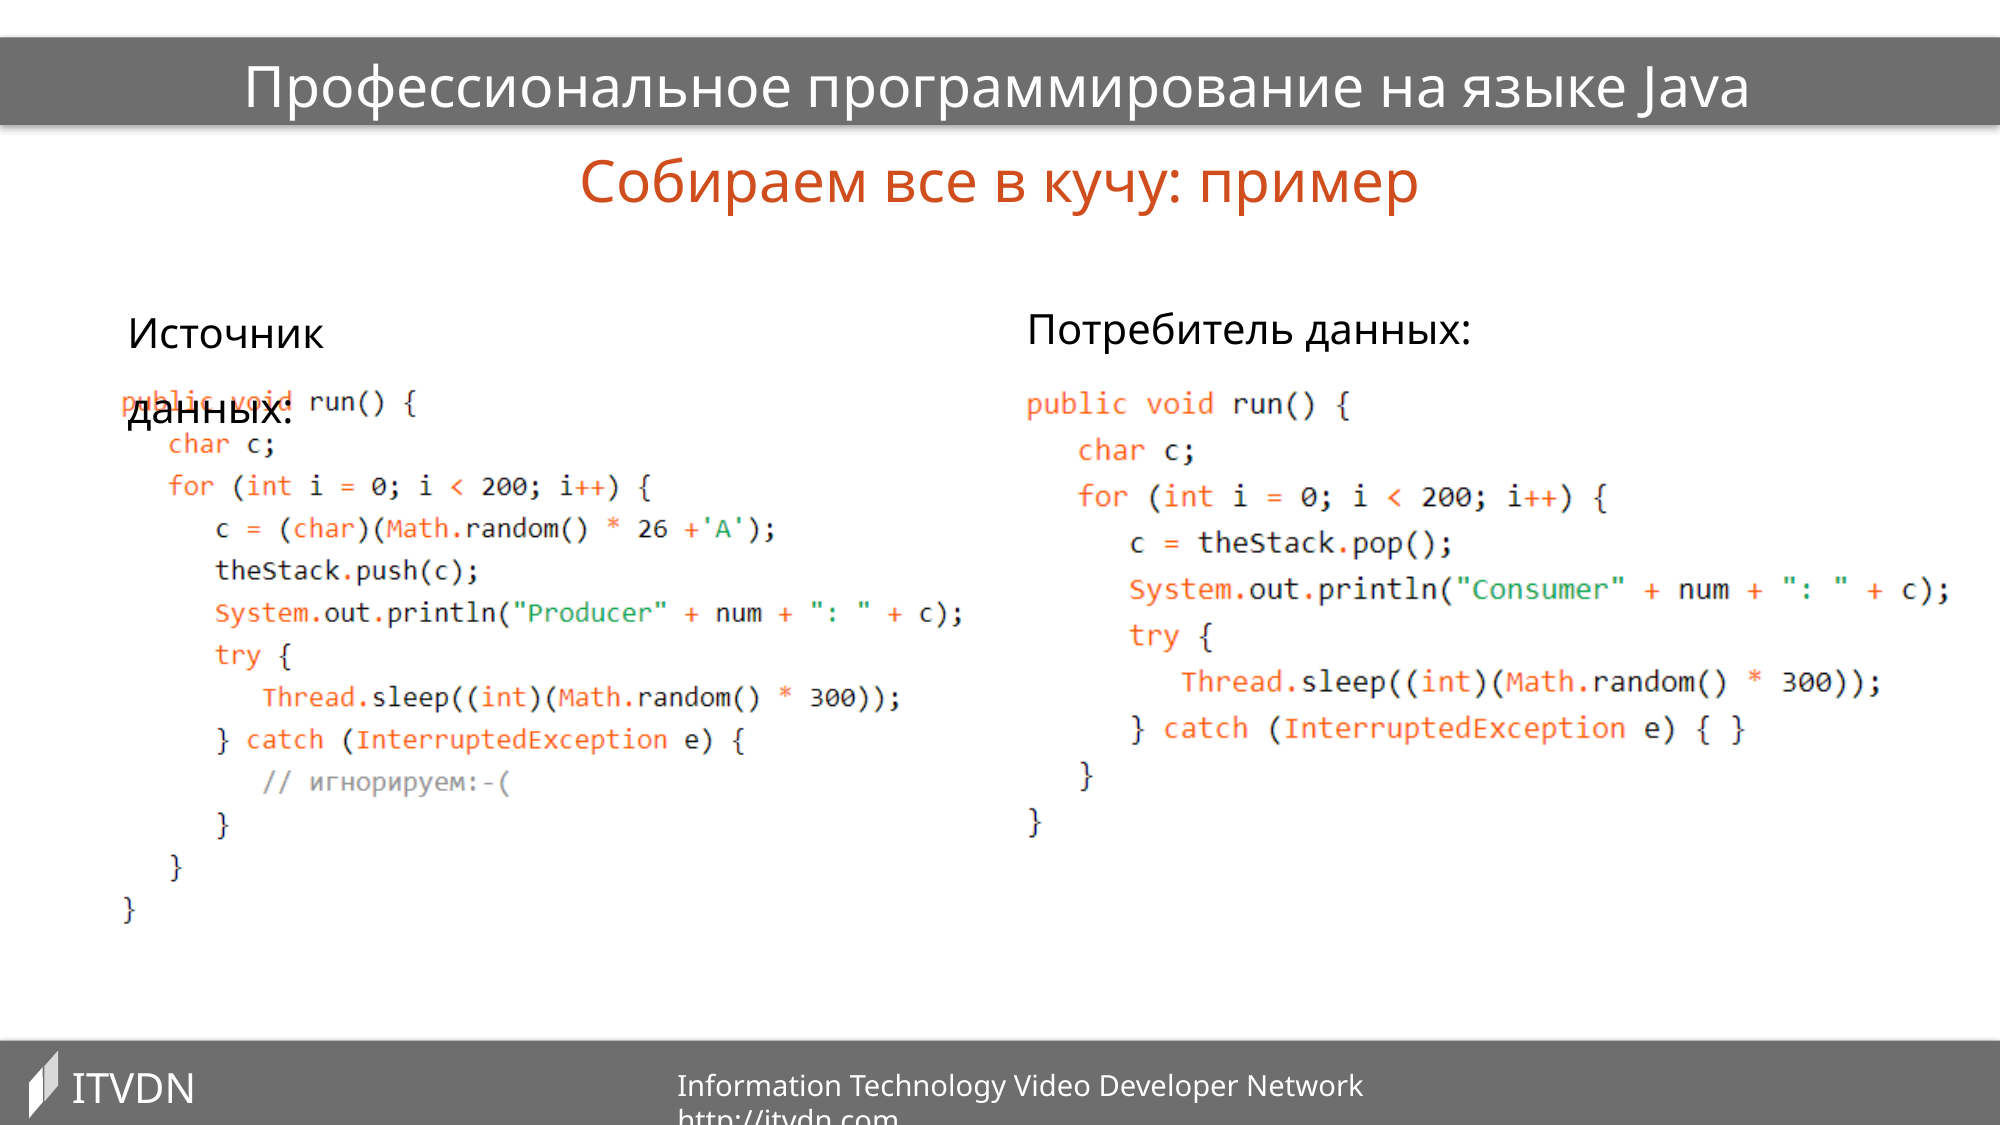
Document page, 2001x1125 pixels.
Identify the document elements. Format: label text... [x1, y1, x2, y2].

text_box [0, 34, 2000, 128]
text_box Профессиональное программирование на языке Java [207, 37, 1788, 132]
text_box Потребитель данных: [1011, 270, 1553, 360]
picture [1011, 377, 1963, 860]
text_box Information Technology Video Developer Network http://itvdn.com [662, 1059, 1963, 1125]
text_box Собираем все в кучу: пример [324, 138, 1675, 225]
text_box [0, 1037, 2000, 1125]
picture [112, 377, 976, 938]
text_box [28, 1050, 59, 1119]
text_box Источник данных: [112, 274, 499, 377]
text_box ITVDN [62, 1054, 212, 1120]
